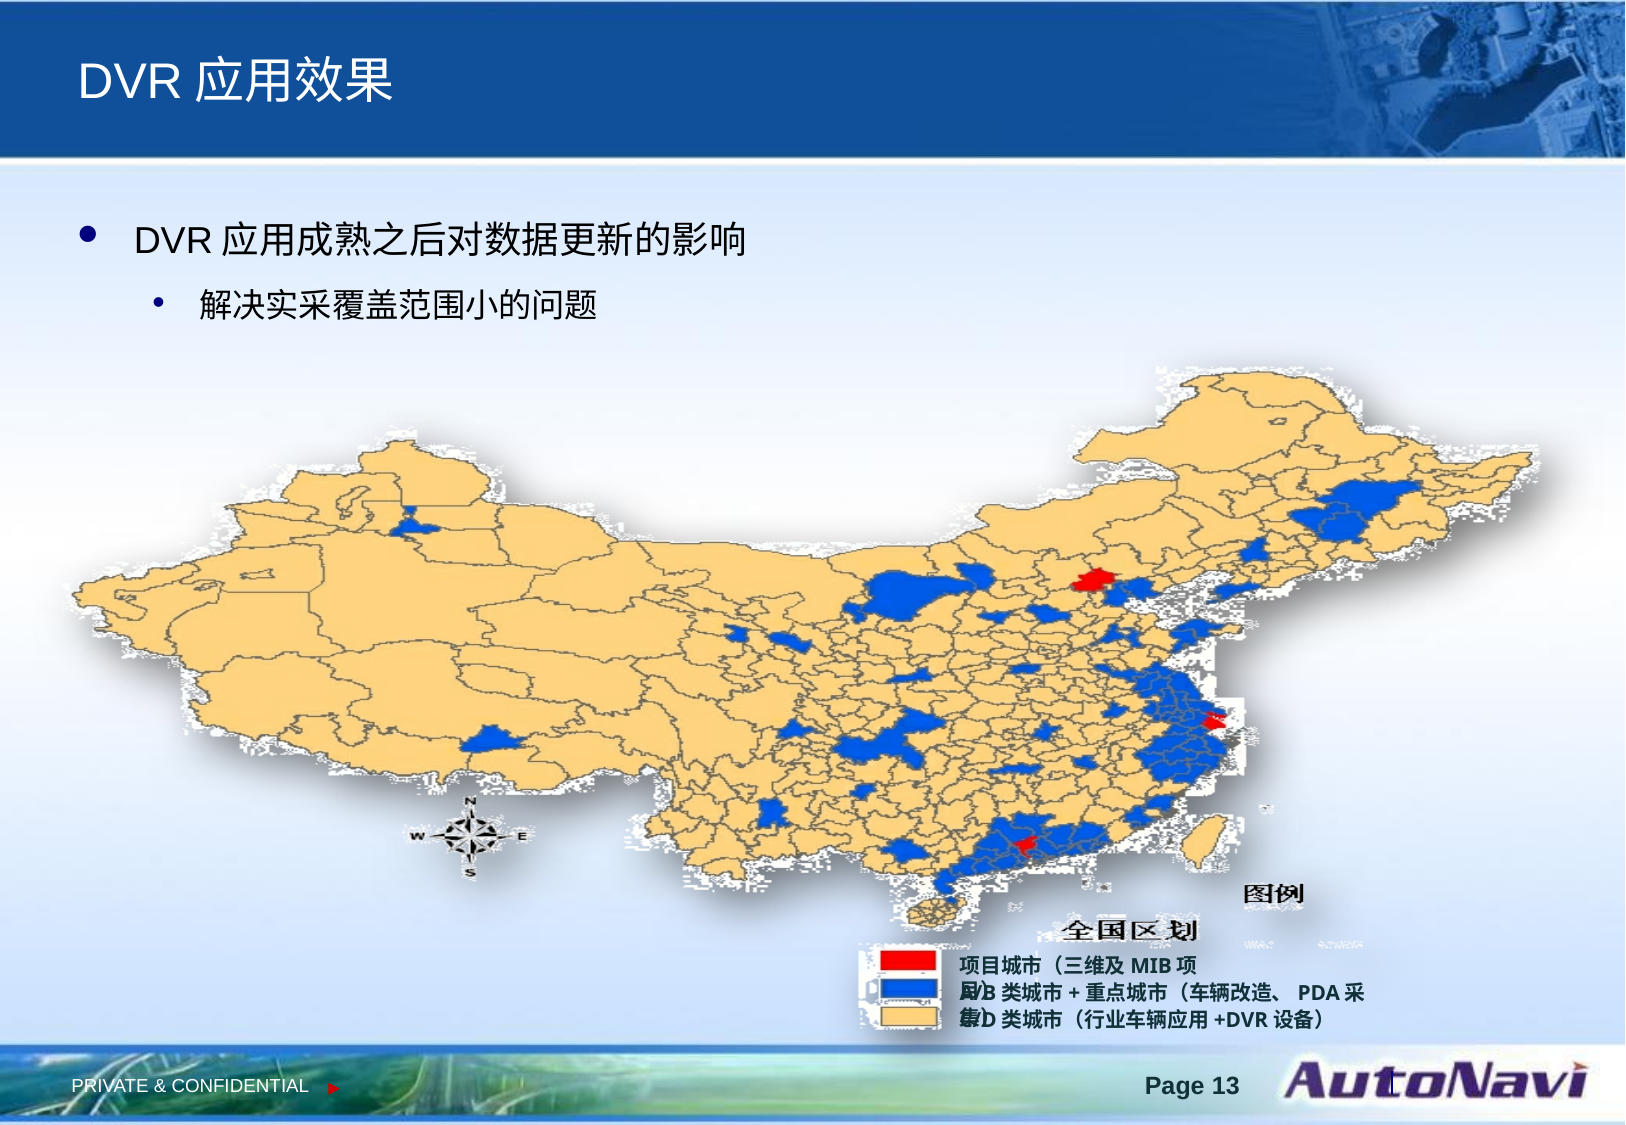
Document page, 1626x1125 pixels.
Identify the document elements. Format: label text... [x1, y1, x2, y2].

picture [0, 0, 1625, 1125]
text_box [50, 362, 1555, 1036]
title DVR应用效果 [62, 23, 1563, 134]
list DVR应用成熟之后对数据更新的影响 解决实采覆盖范围小的问题 [61, 198, 1563, 352]
